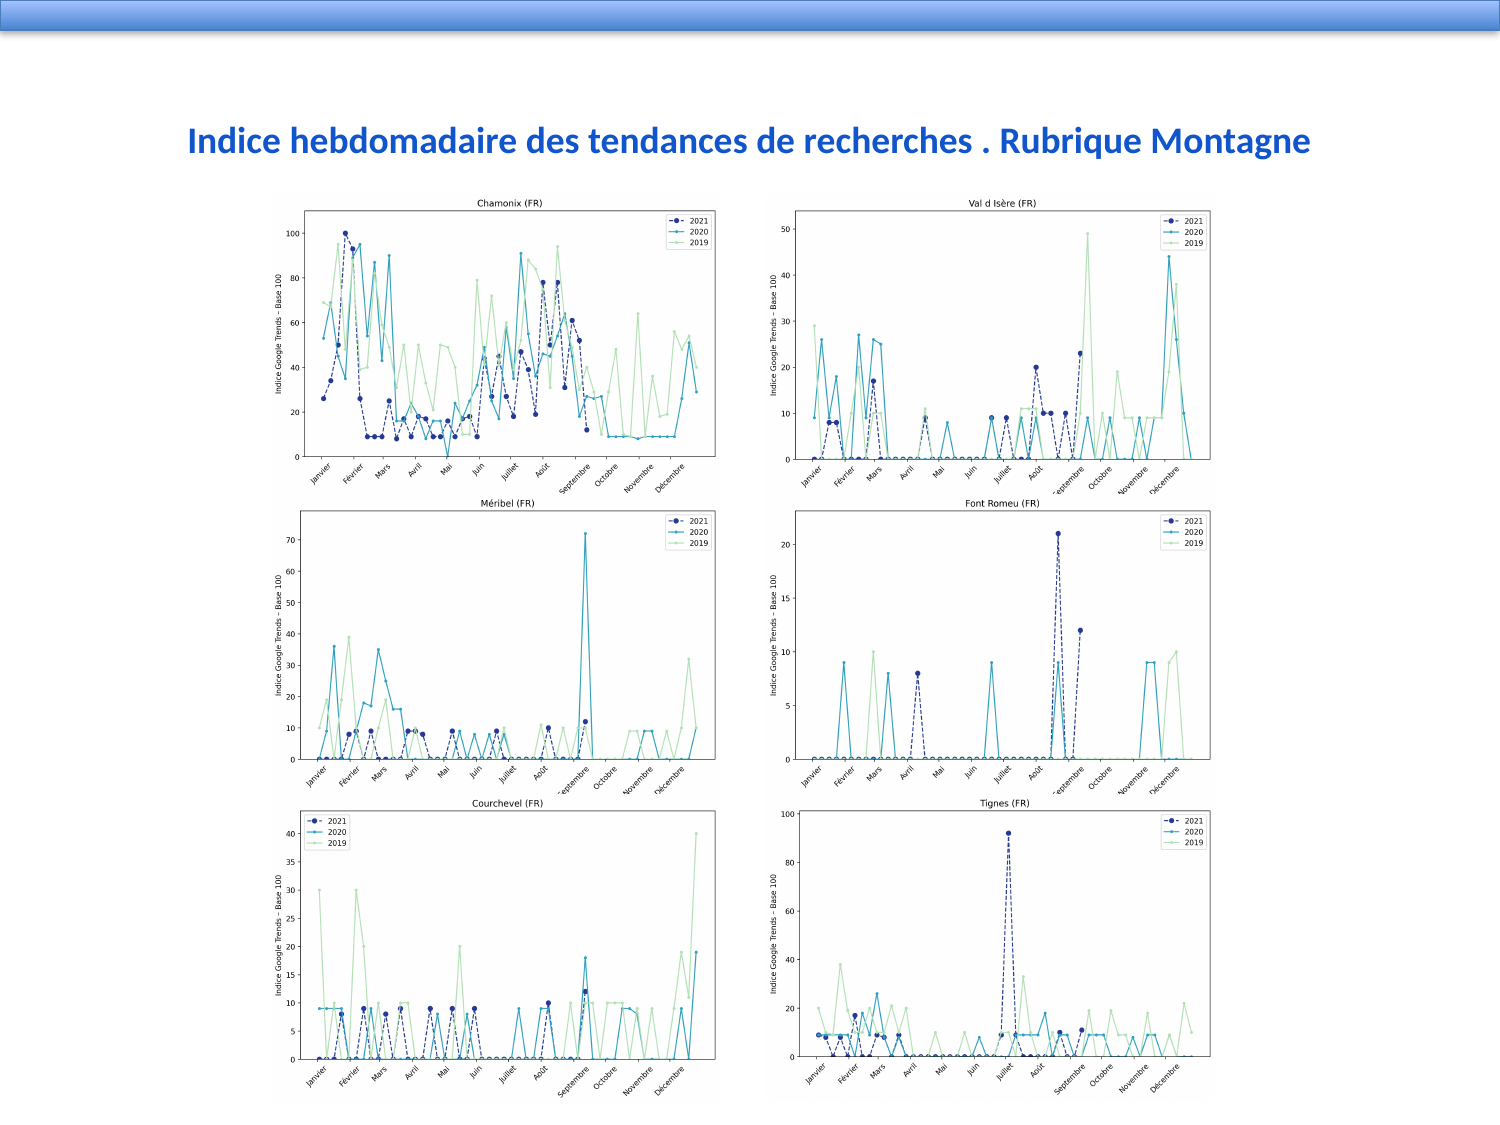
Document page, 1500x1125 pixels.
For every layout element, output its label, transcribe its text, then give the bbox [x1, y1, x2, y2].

title Indice hebdomadaire des tendances de recherches . Rubrique Montagne [75, 45, 1425, 233]
text_box [0, 0, 1500, 31]
picture [269, 194, 721, 1104]
picture [764, 194, 1216, 1101]
